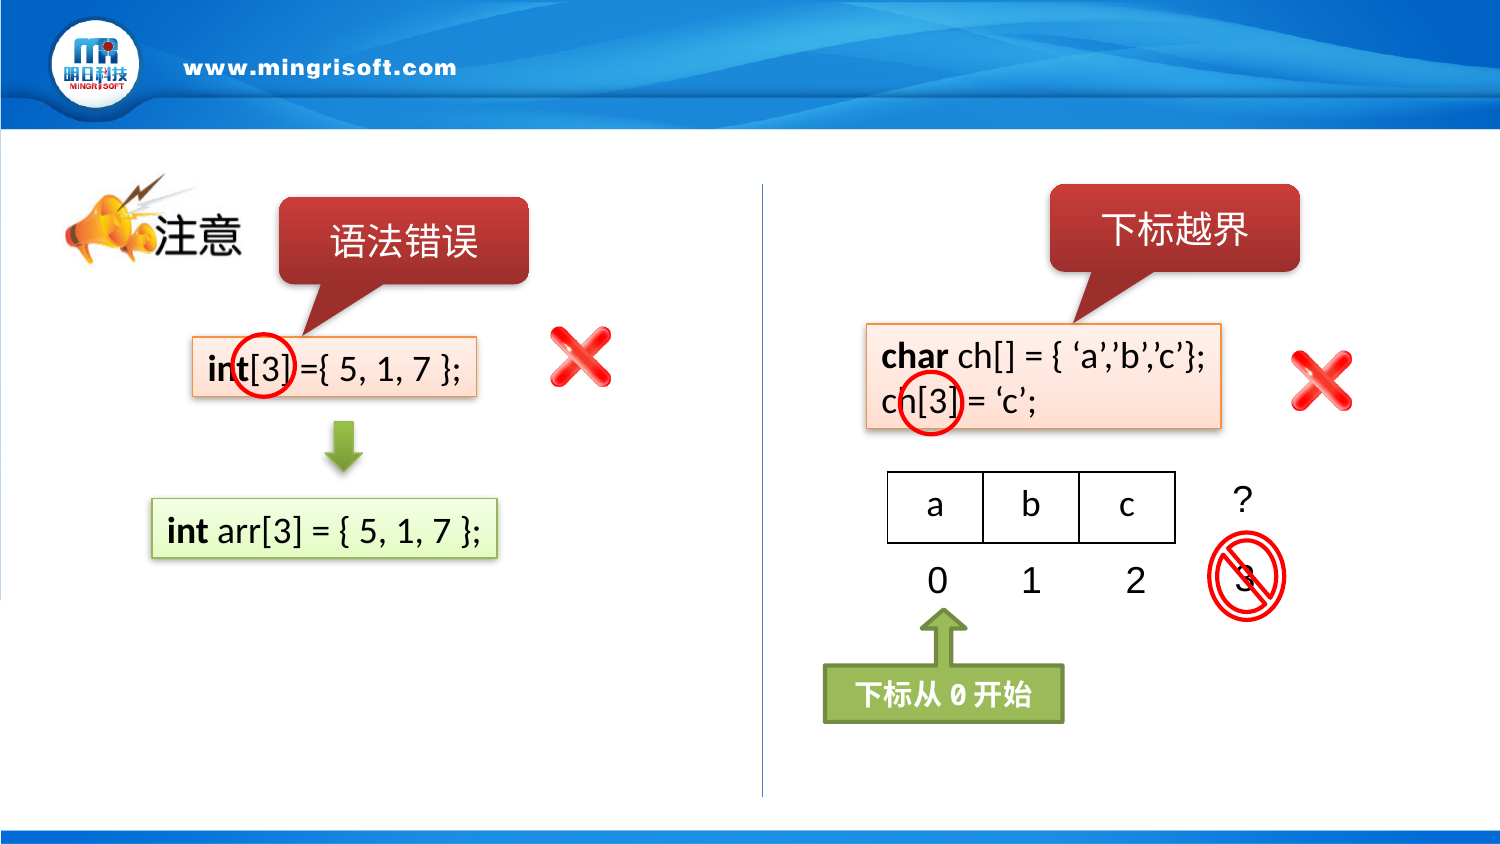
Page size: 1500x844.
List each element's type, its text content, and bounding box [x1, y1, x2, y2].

text_box [1225, 615, 1268, 623]
text_box int arr[3] = { 5, 1, 7 }; [151, 498, 498, 559]
text_box 0 1 2 [912, 548, 1188, 654]
picture [0, 0, 1500, 844]
table_header a [888, 473, 982, 542]
text_box 语法错误 [279, 196, 530, 320]
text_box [232, 321, 615, 397]
text_box int[3] ={ 5, 1, 7 }; [192, 336, 227, 397]
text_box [1216, 467, 1272, 608]
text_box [899, 346, 1356, 435]
text_box [1207, 556, 1211, 596]
text_box [1275, 545, 1287, 609]
text_box char ch[] = { ‘a’,’b’,’c’}; ch[3] = ‘c’; [866, 323, 1222, 429]
table_header c [1080, 473, 1174, 542]
text_box 下标越界 [1050, 184, 1300, 324]
text_box 下标从0开始 [822, 607, 1065, 724]
text_box [324, 421, 364, 473]
table_header b [984, 473, 1078, 542]
